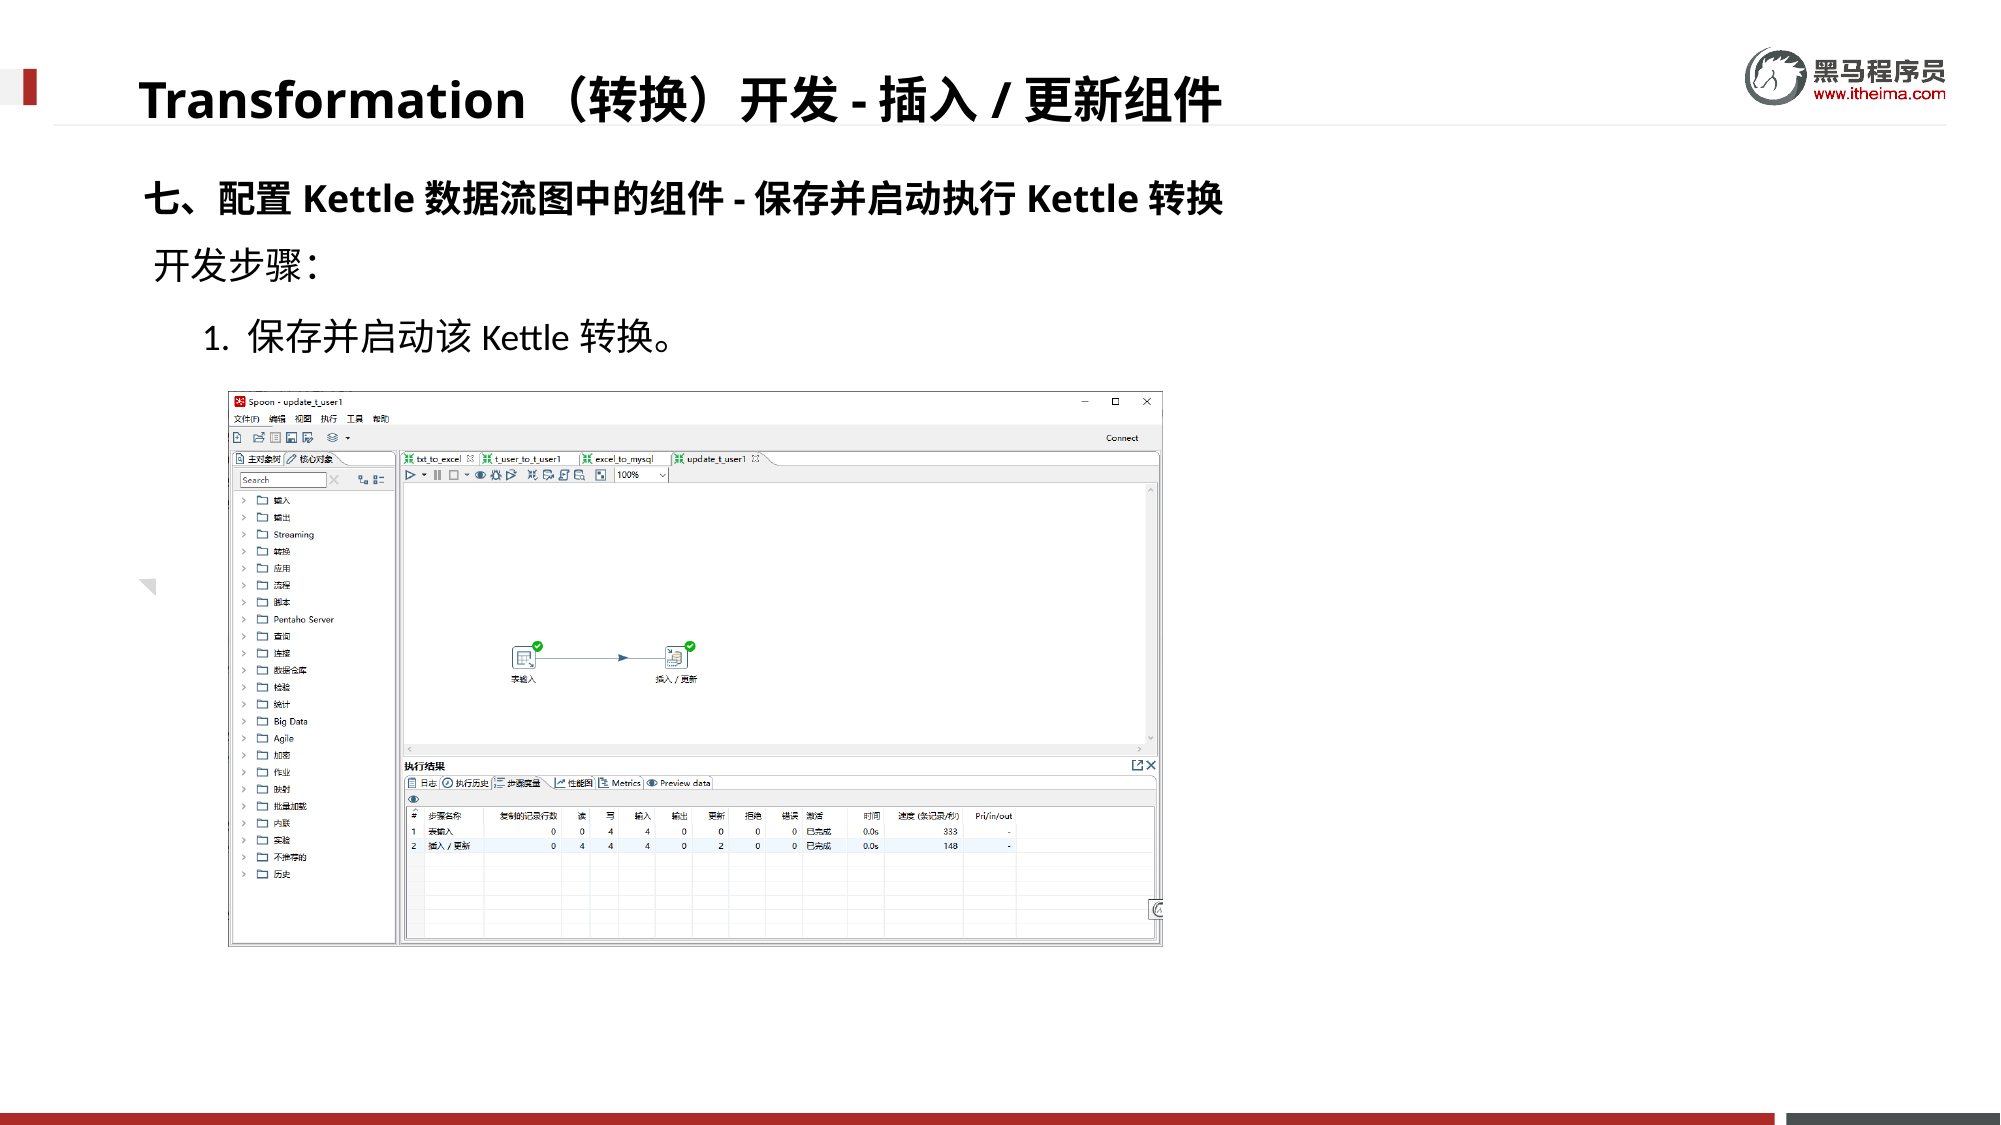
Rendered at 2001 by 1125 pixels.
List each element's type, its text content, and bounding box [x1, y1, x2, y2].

text_box 1. 保存并启动该Kettle转换。 [187, 305, 1236, 366]
text_box [136, 576, 159, 598]
text_box 开发步骤： [138, 234, 1889, 295]
picture [1744, 46, 1946, 106]
picture [228, 390, 1163, 948]
text_box 七、配置Kettle数据流图中的组件-保存并启动执行Kettle转换 [0, 167, 1665, 297]
title Transformation（转换）开发-插入/更新组件 [48, 54, 1711, 143]
